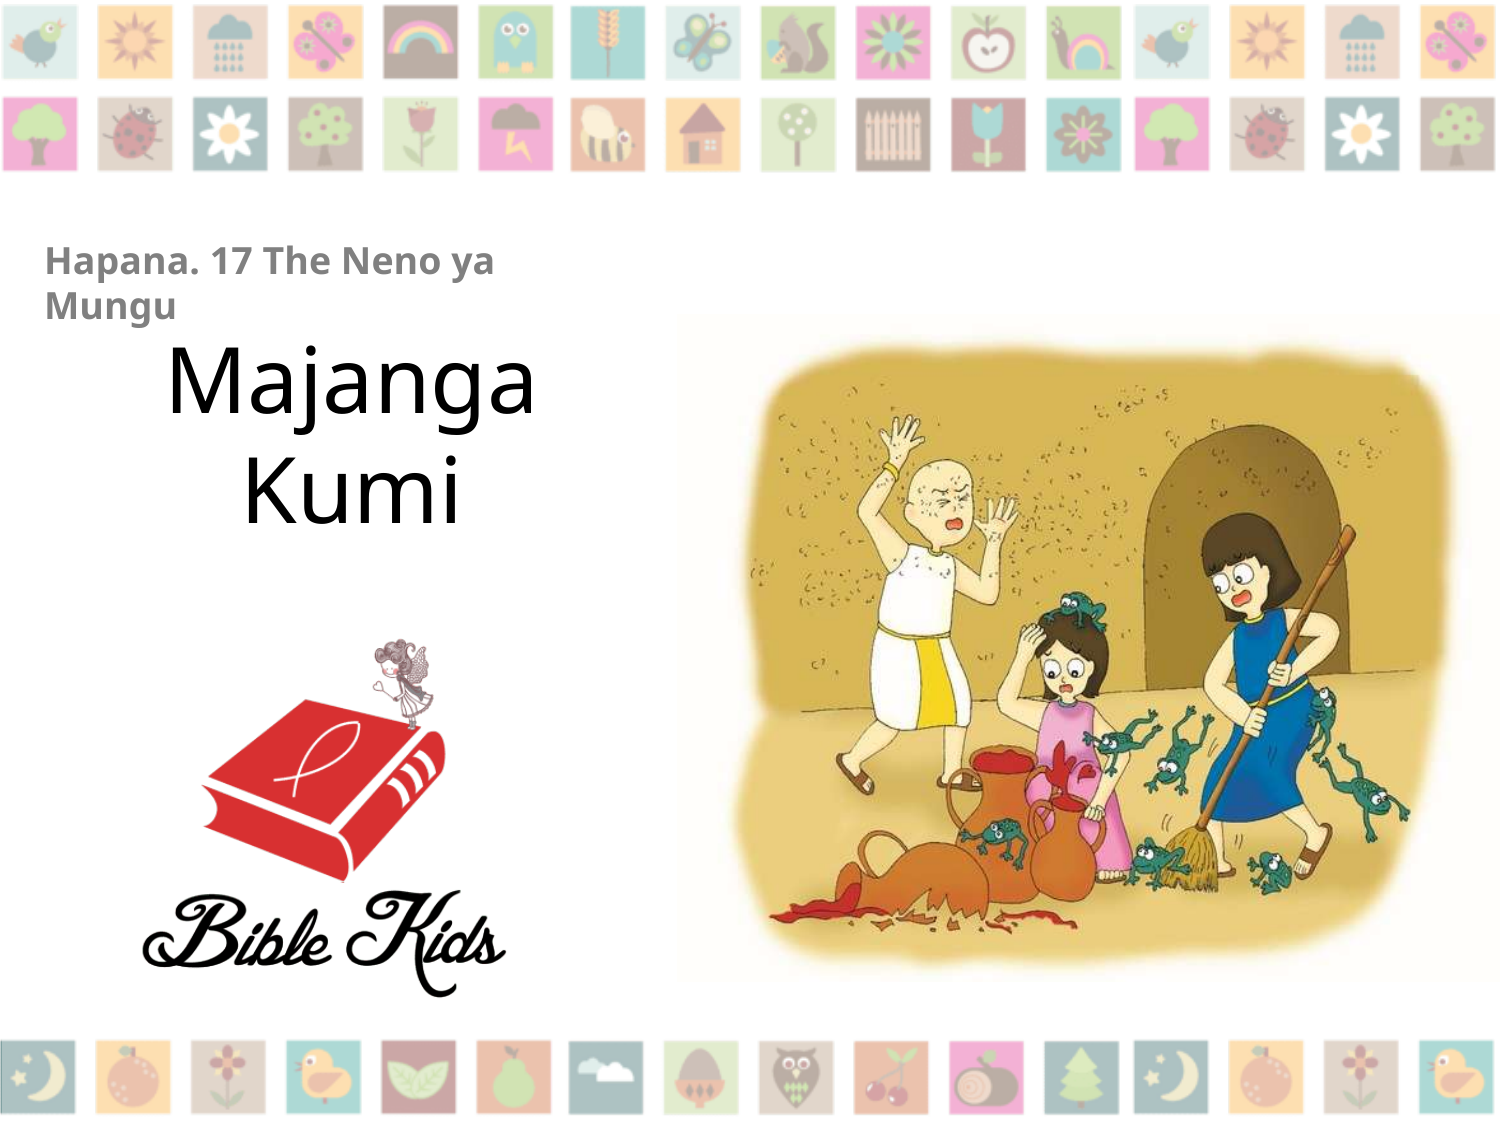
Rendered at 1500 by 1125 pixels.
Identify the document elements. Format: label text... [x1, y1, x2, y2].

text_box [0, 1028, 1500, 1118]
text_box Hapana. 17 The Neno ya Mungu [29, 229, 543, 314]
picture [117, 600, 544, 1027]
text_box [0, 3, 1500, 181]
picture [677, 314, 1500, 983]
text_box Majanga Kumi [29, 314, 675, 550]
